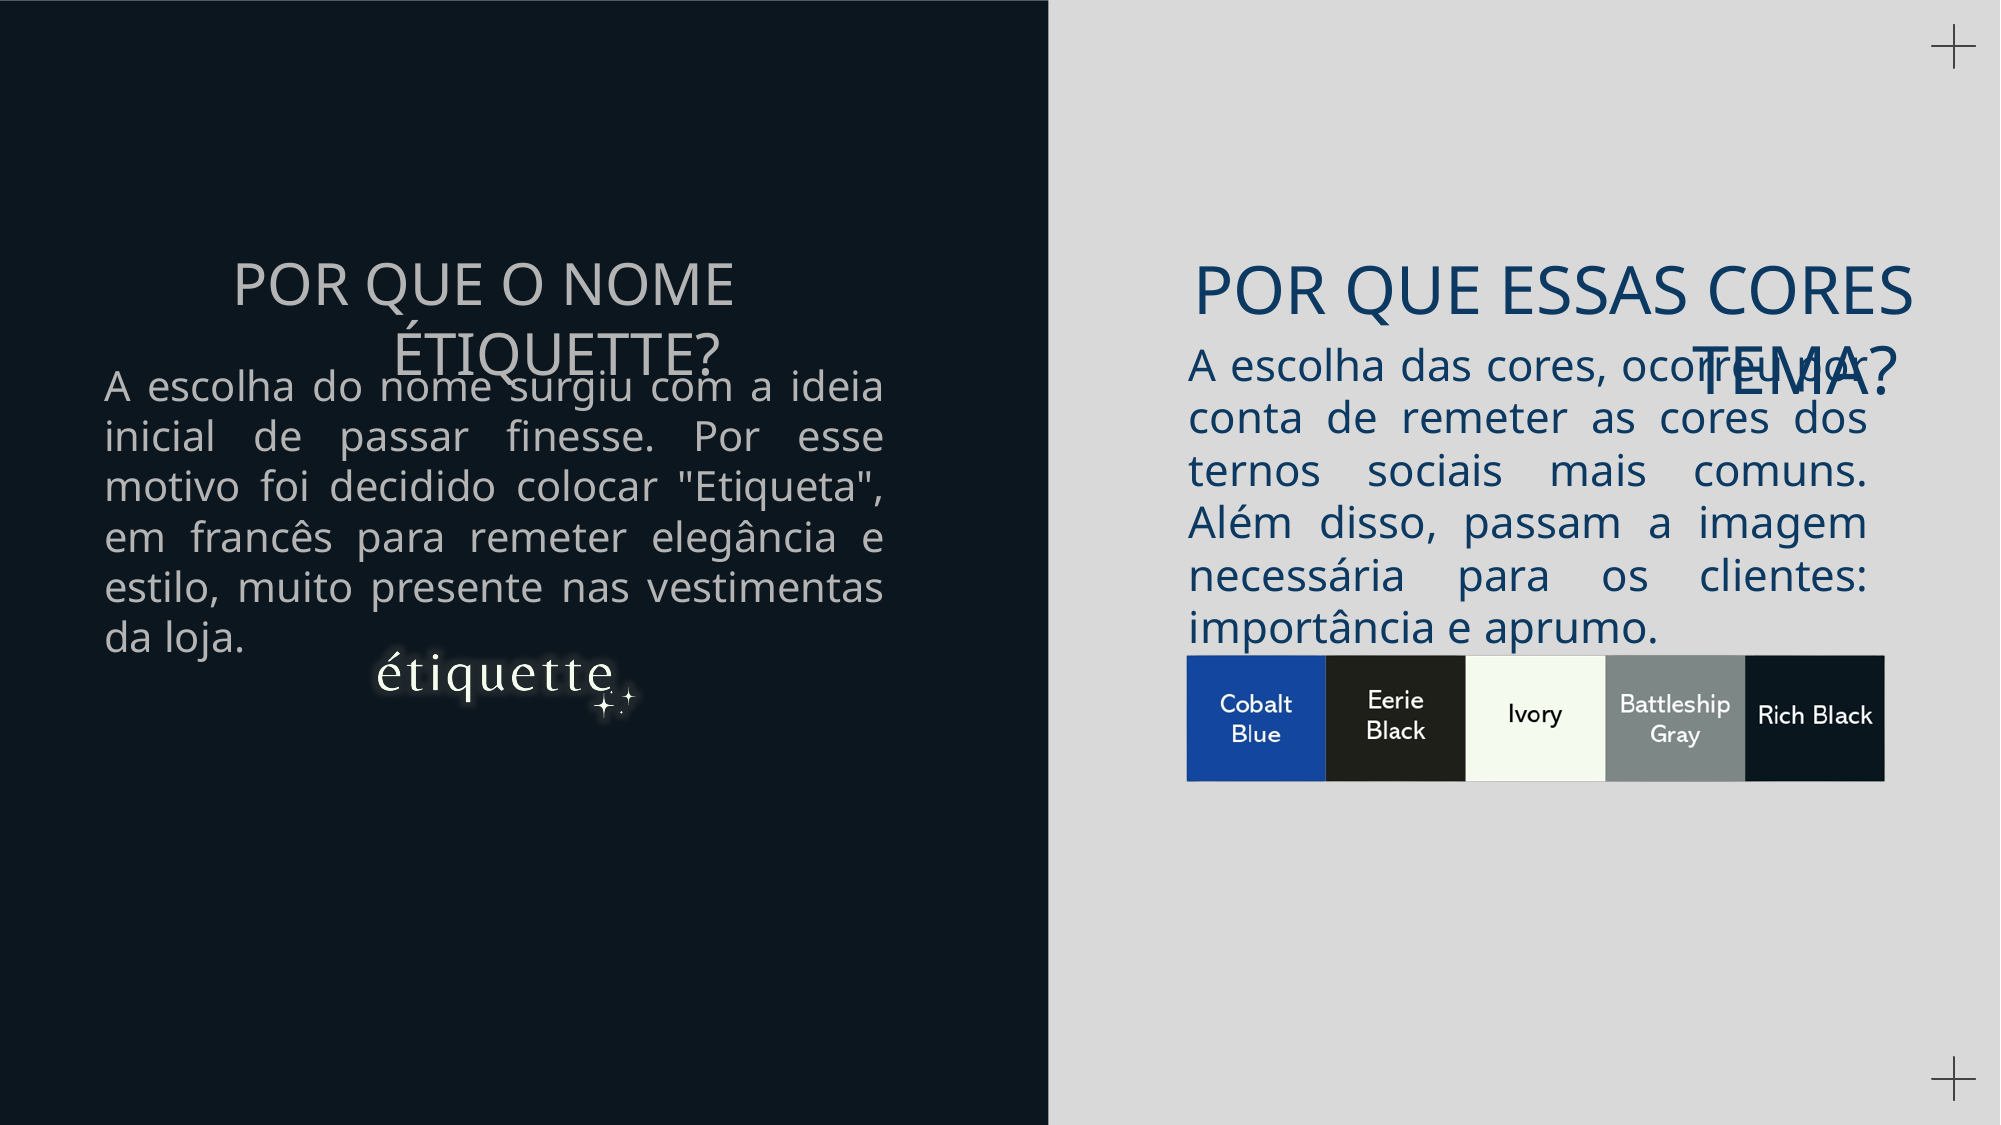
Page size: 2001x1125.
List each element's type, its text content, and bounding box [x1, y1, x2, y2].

text_box A escolha das cores, ocorreu por conta de remeter as cores dos ternos sociais mais comuns. Além disso, passam a imagem necessária para os clientes: importância e aprumo. [1174, 330, 1884, 621]
text_box POR QUE ESSAS CORES TEMA? [1144, 232, 1931, 353]
picture [343, 620, 647, 721]
text_box A escolha do nome surgiu com a ideia inicial de passar finesse. Por esse motivo foi decidido colocar "Etiqueta", em francês para remeter elegância e estilo, muito presente nas vestimentas da loja. [89, 352, 901, 668]
text_box [0, 0, 1050, 1125]
text_box POR QUE O NOME ÉTIQUETTE? [0, 232, 752, 332]
picture [1105, 635, 1969, 806]
